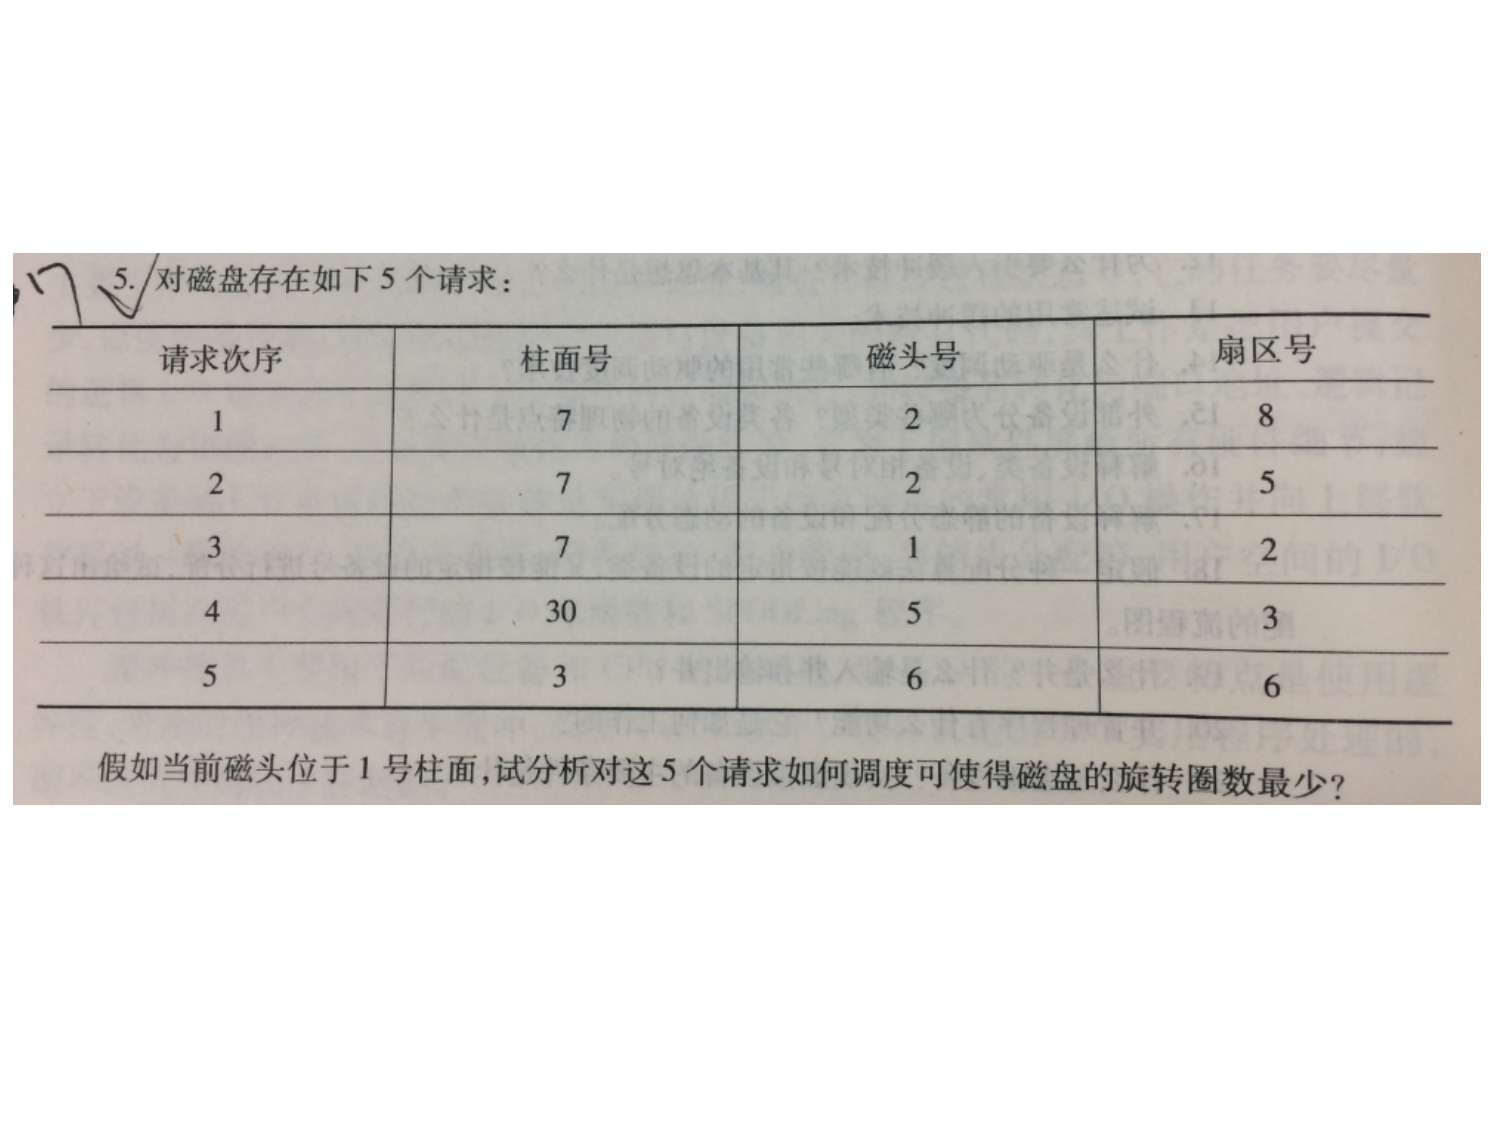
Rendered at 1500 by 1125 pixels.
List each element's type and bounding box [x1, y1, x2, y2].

picture [13, 253, 1481, 805]
